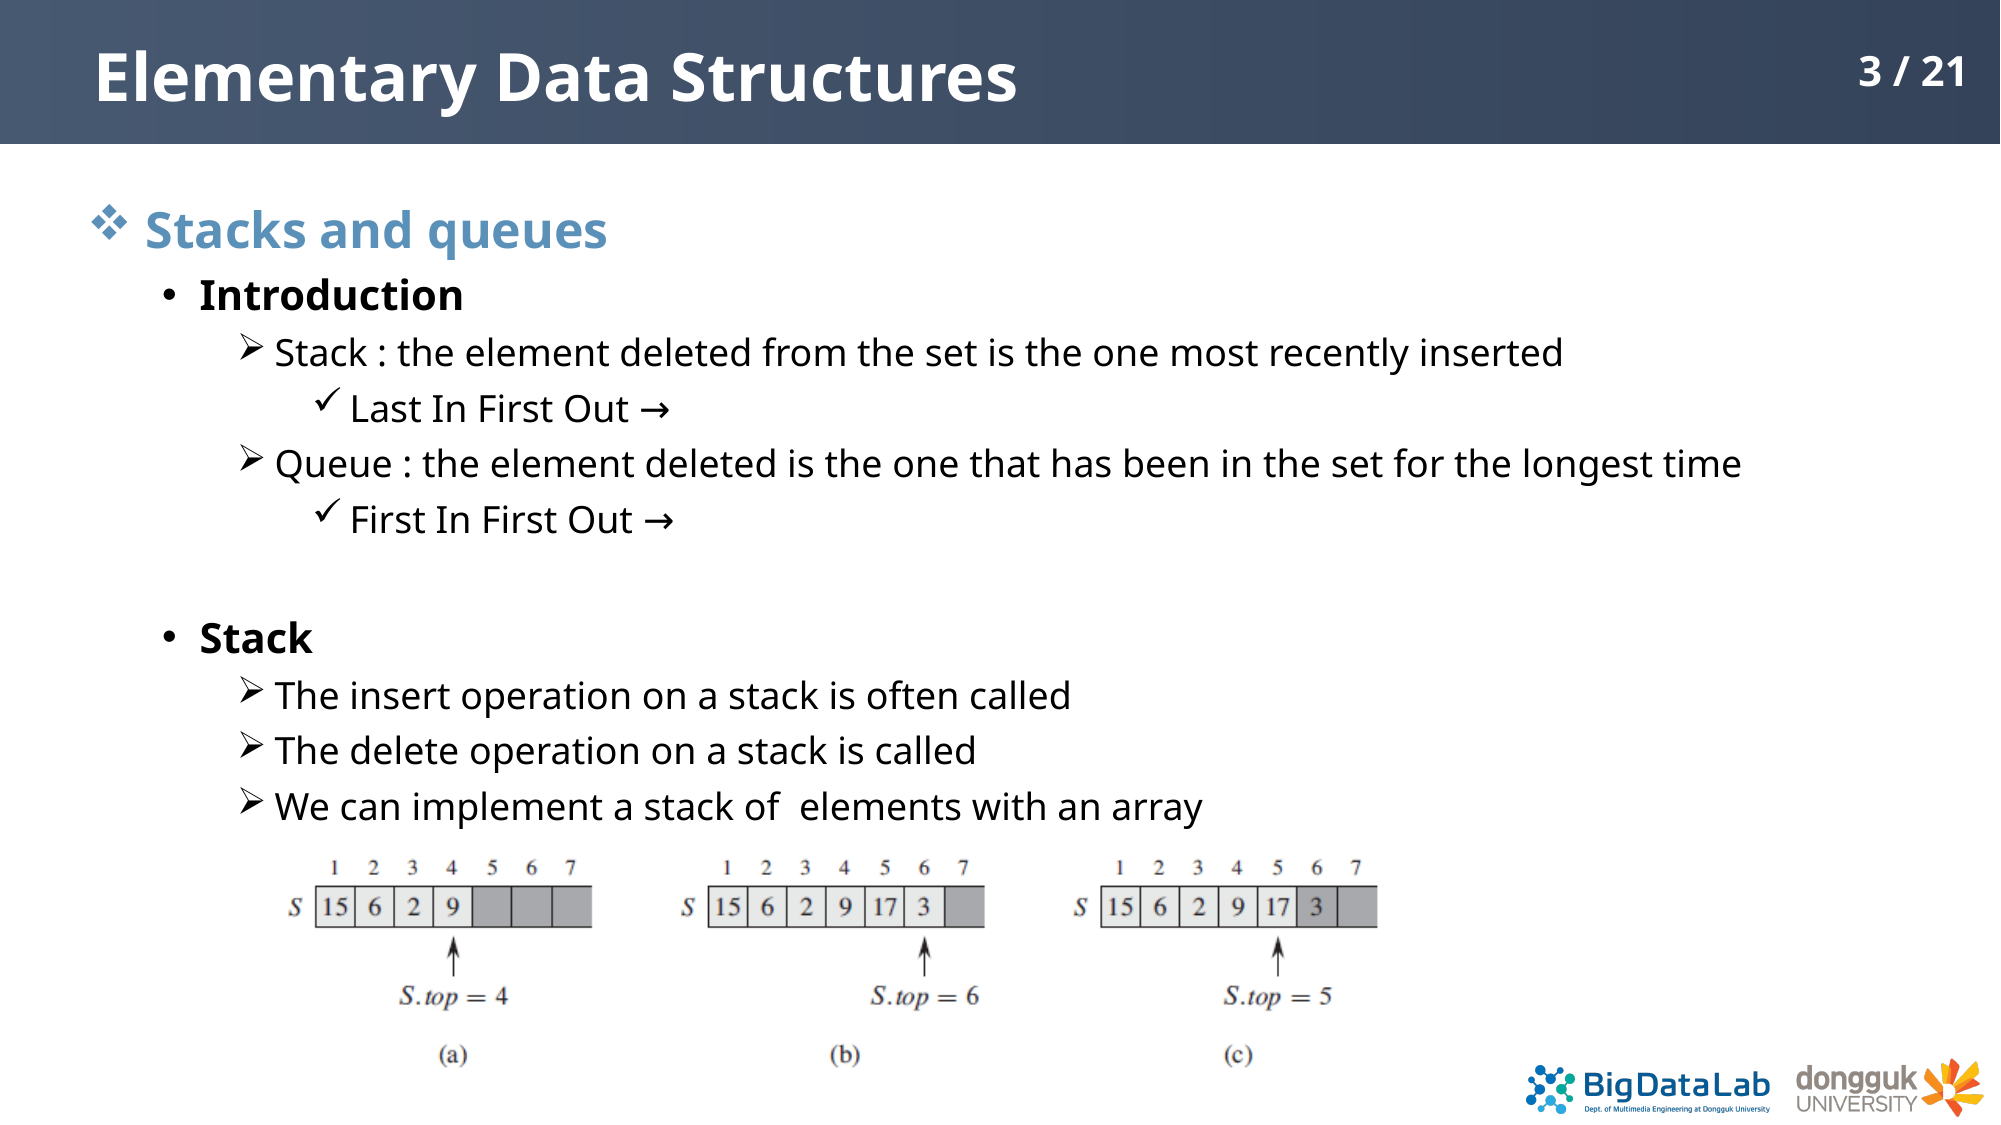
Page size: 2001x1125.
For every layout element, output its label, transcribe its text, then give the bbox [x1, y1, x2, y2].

title Elementary Data Structures [78, 21, 1935, 128]
slide_number 3 / 21 [1769, 21, 1984, 126]
picture [1526, 1065, 1770, 1114]
picture [270, 853, 1387, 1080]
